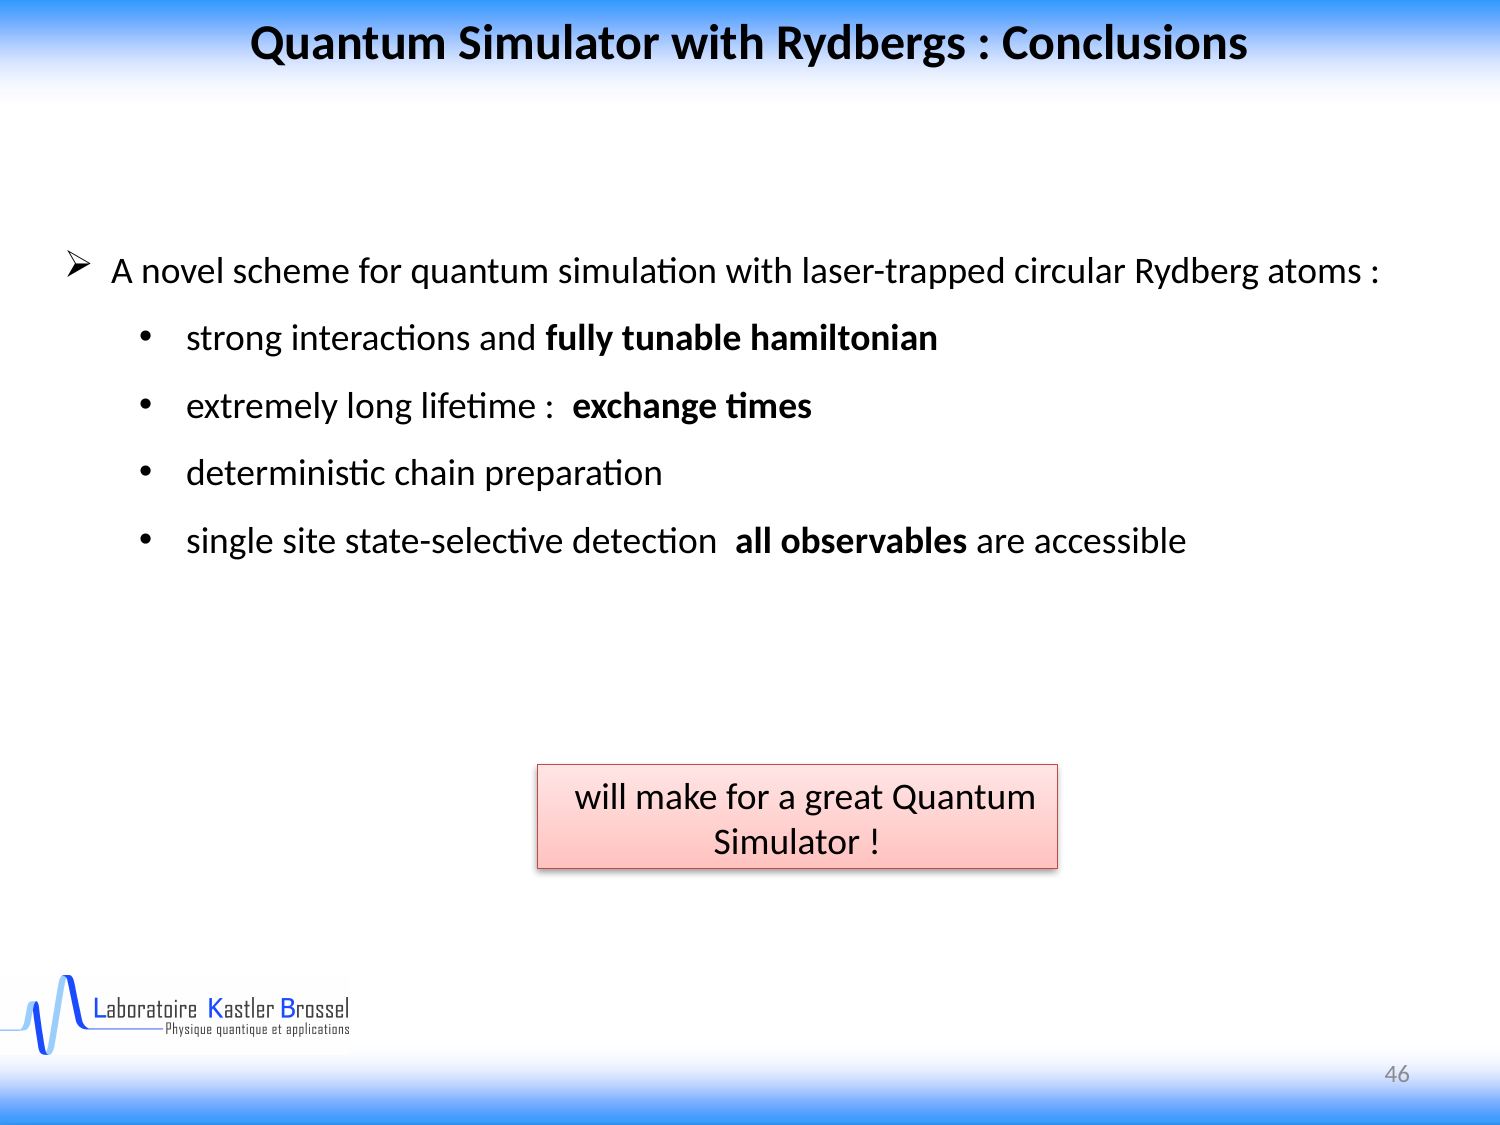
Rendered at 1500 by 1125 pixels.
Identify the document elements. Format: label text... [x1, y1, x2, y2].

title Quantum Simulator with Rydbergs : Conclusions [0, 0, 1500, 79]
picture [0, 79, 1500, 1125]
slide_number 46 [1074, 1042, 1425, 1103]
